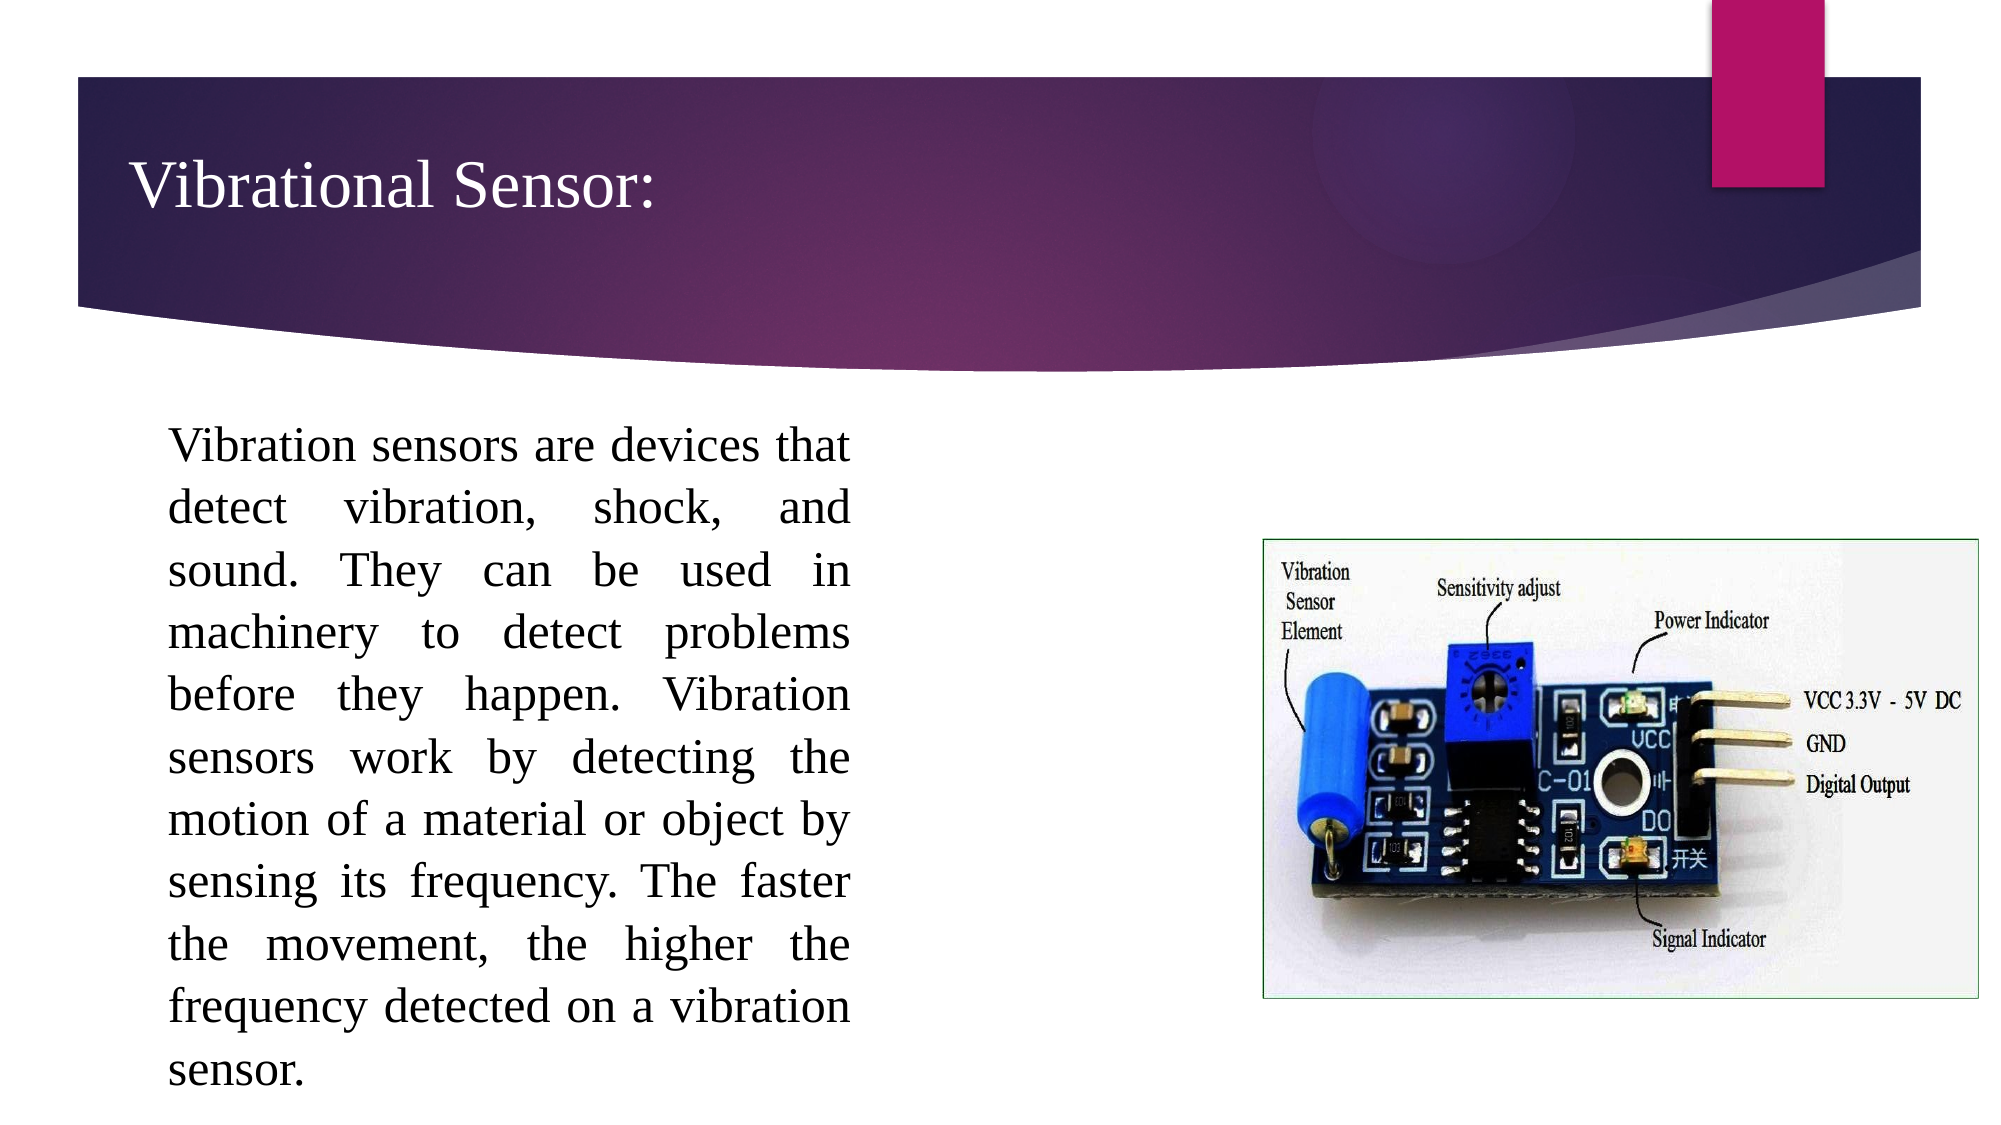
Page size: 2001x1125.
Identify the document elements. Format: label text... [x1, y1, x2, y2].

text_box Vibration sensors are devices that detect vibration, shock, and sound. They can be used in machinery to detect problems before they happen. Vibration sensors work by detecting the motion of a material or object by sensing its frequency. The faster the movement, the higher the frequency detected on a vibration sensor. [69, 409, 852, 1096]
picture [1262, 538, 1979, 999]
title Vibrational Sensor: [113, 131, 732, 311]
